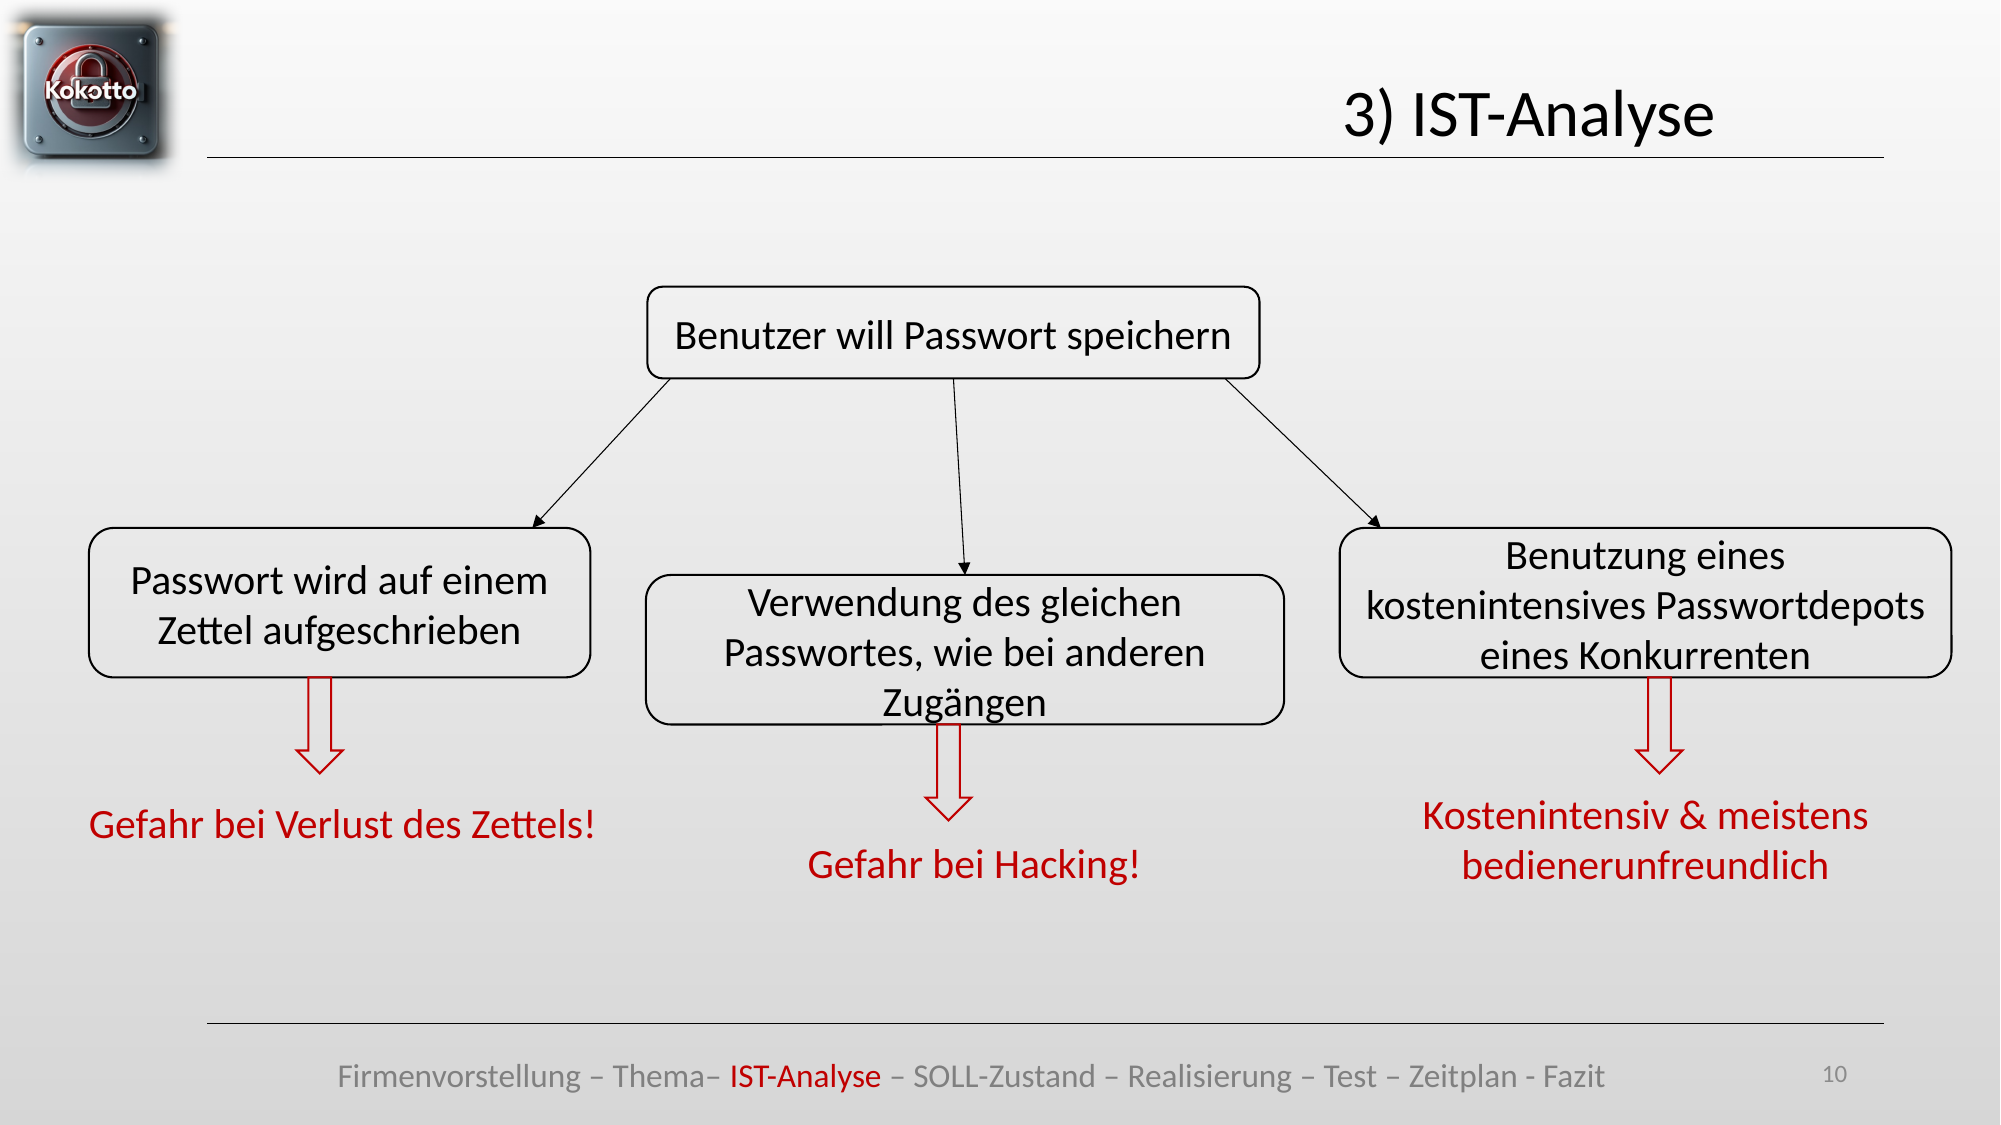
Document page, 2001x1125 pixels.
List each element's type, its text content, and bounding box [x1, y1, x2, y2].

text_box Gefahr bei Verlust des Zettels! [74, 789, 646, 855]
text_box [923, 723, 974, 822]
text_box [532, 378, 671, 528]
text_box [1634, 676, 1685, 775]
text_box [953, 378, 965, 575]
text_box Verwendung des gleichen Passwortes, wie bei anderen Zugängen [644, 573, 1286, 726]
text_box Gefahr bei Hacking! [792, 828, 1181, 894]
text_box 3) IST-Analyse [1327, 62, 1952, 158]
text_box Benutzer will Passwort speichern [646, 285, 1261, 380]
text_box Benutzung eines kostenintensives Passwortdepots eines Konkurrenten [1338, 526, 1953, 679]
text_box Firmenvorstellung – Thema– IST-Analyse – SOLL-Zustand – Realisierung – Test – Zeitplan - Fazit [322, 1006, 1929, 1102]
text_box [294, 676, 346, 775]
text_box Passwort wird auf einem Zettel aufgeschrieben [87, 526, 592, 679]
picture [0, 0, 184, 184]
text_box Kostenintensiv & meistens bedienerunfreundlich [1392, 780, 1899, 896]
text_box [1224, 378, 1381, 528]
